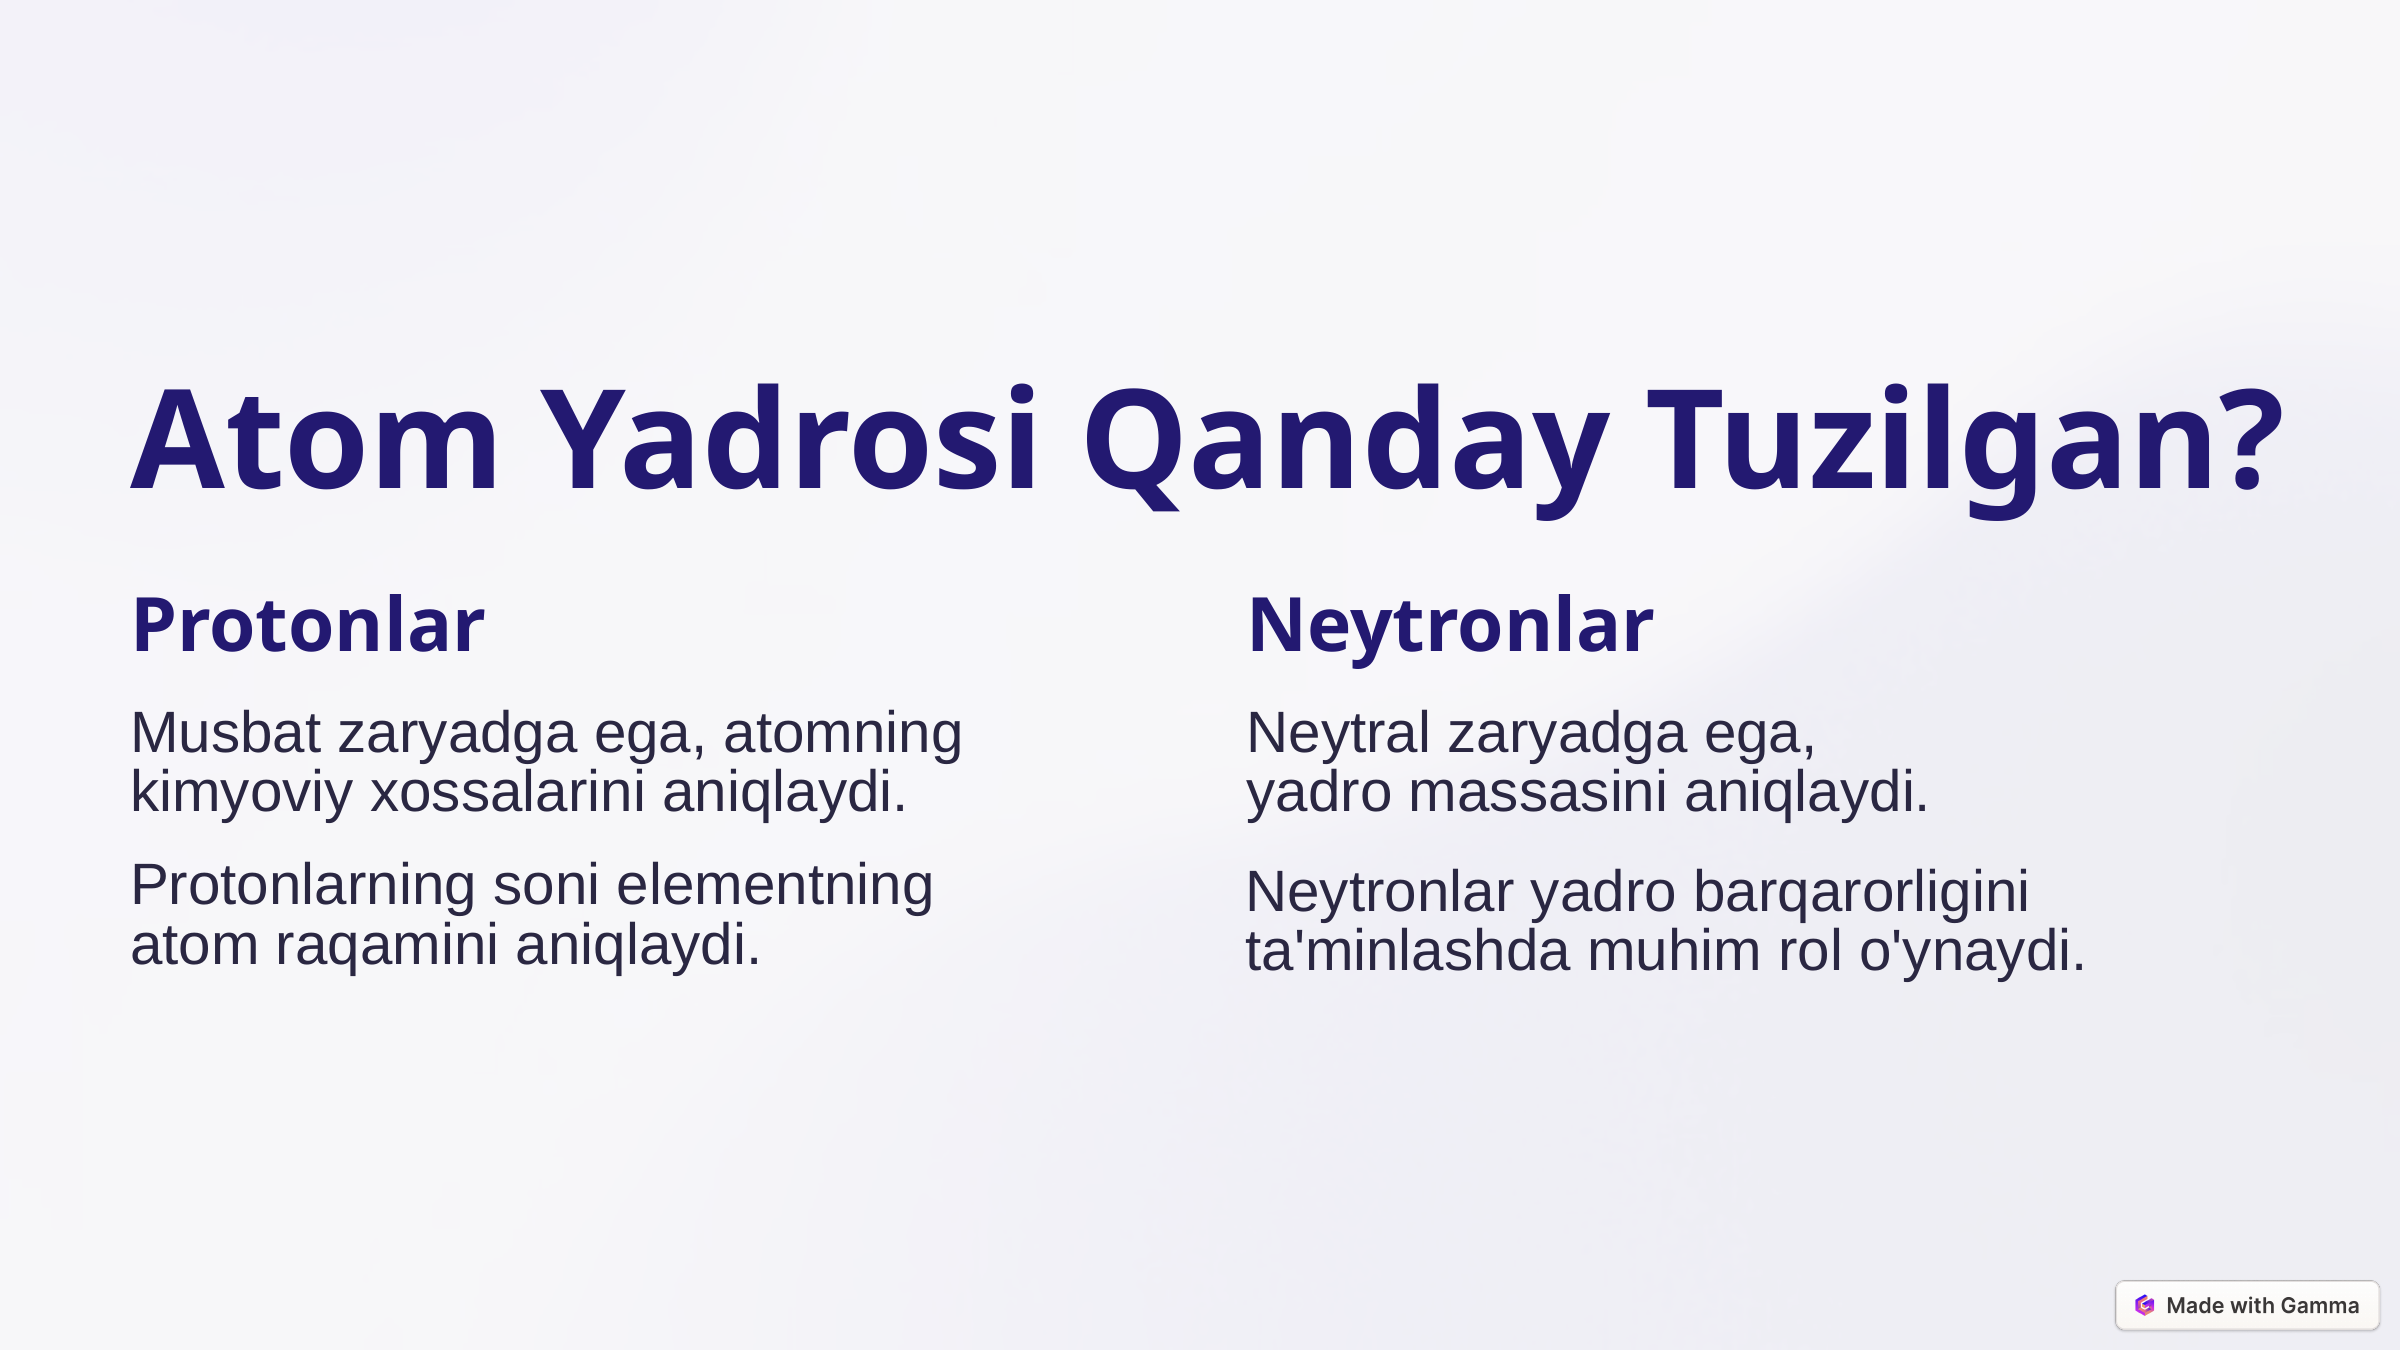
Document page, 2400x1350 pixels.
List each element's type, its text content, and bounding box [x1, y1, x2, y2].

text_box Neytronlar [1246, 609, 1712, 668]
text_box Neytronlar yadro barqarorligini ta'minlashda muhim rol o'ynaydi. [1245, 863, 2270, 983]
text_box Musbat zaryadga ega, atomning kimyoviy xossalarini aniqlaydi. [130, 704, 1155, 824]
picture [2106, 1271, 2389, 1339]
text_box Protonlarning soni elementning atom raqamini aniqlaydi. [130, 857, 1155, 917]
text_box Atom Yadrosi Qanday Tuzilgan? [130, 399, 1504, 517]
text_box Neytral zaryadga ega, yadro massasini aniqlaydi. [1246, 704, 2271, 764]
text_box Protonlar [130, 609, 596, 668]
